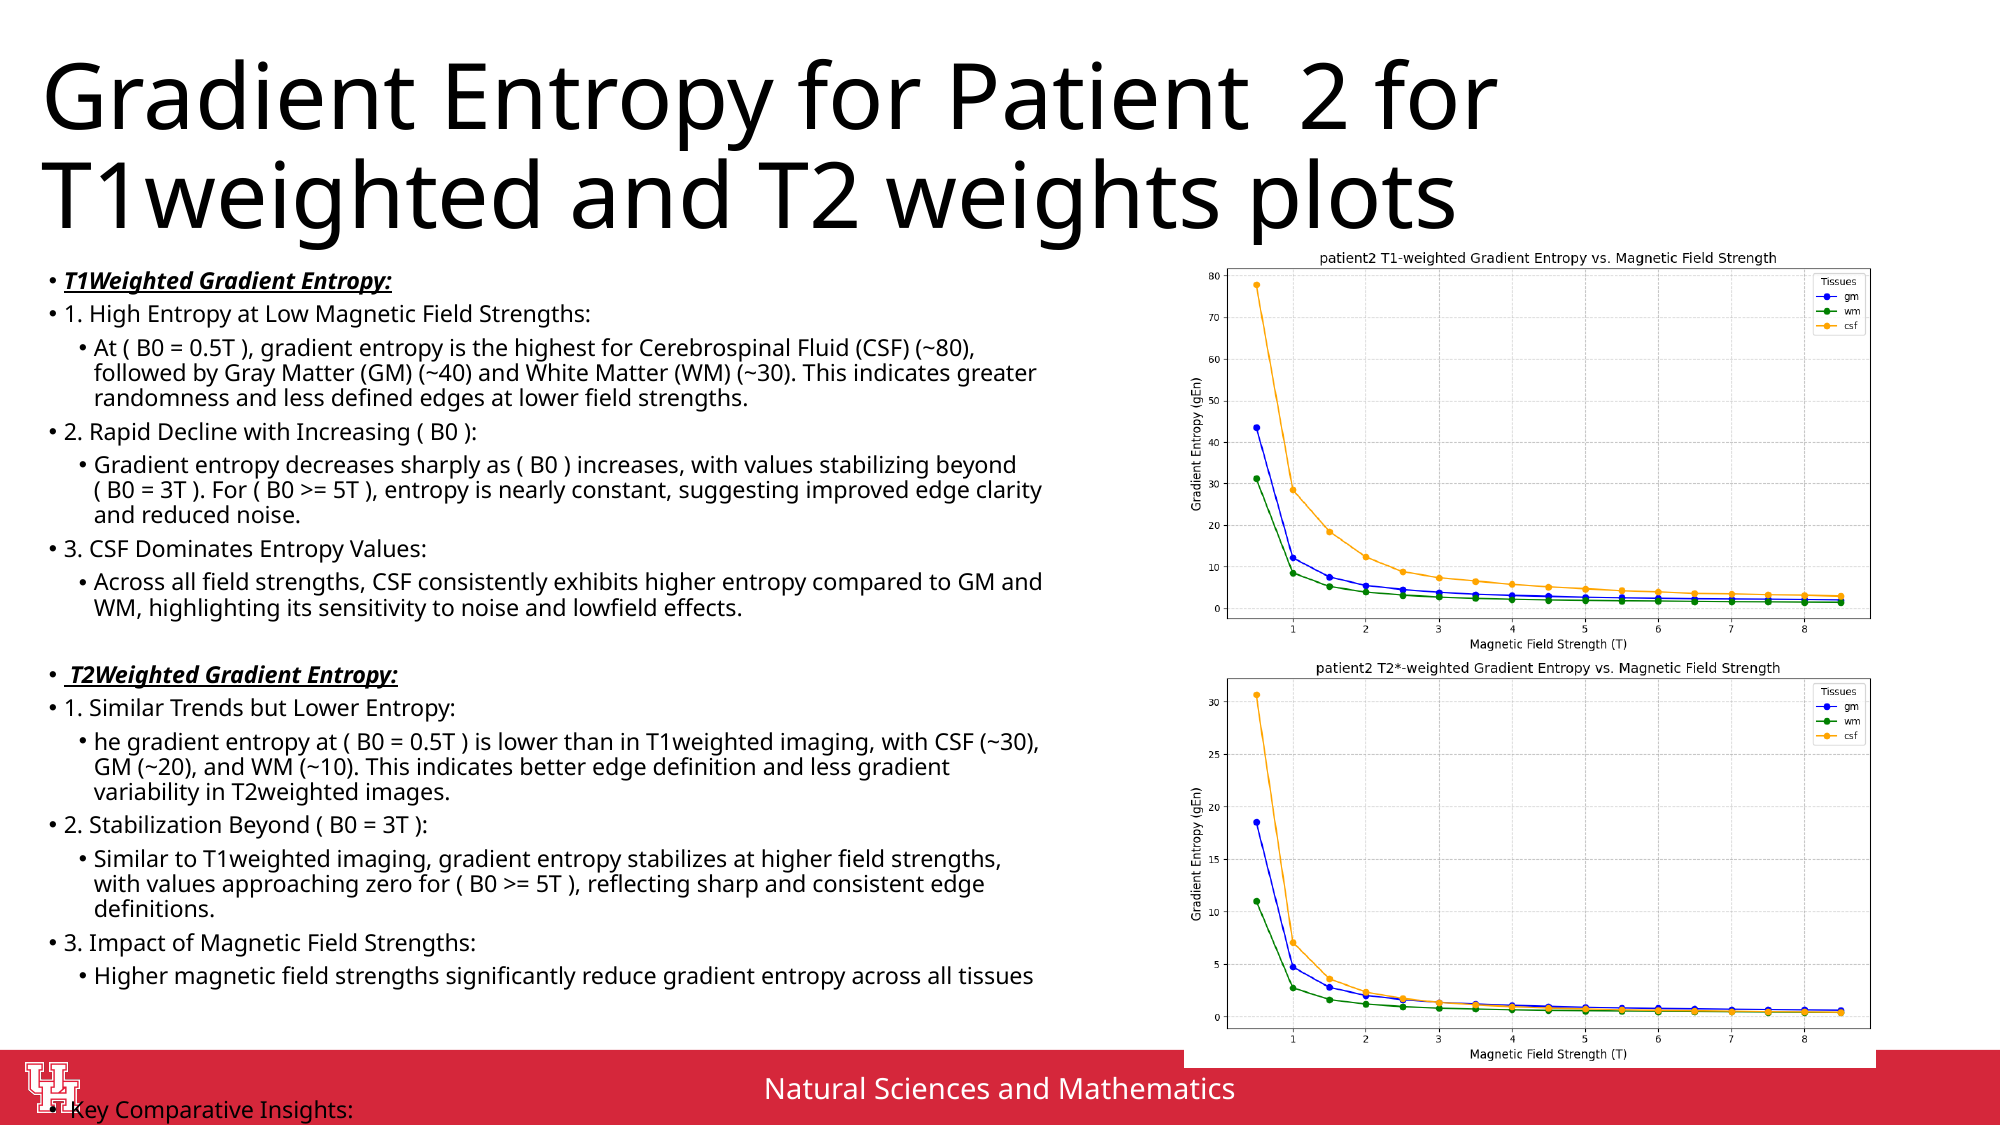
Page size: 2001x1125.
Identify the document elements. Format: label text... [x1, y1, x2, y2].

title Gradient Entropy for Patient 2 for T1weighted and T2 weights plots [33, 39, 1760, 259]
picture [1184, 245, 1876, 1068]
picture [25, 1062, 80, 1113]
list T1Weighted Gradient Entropy: 1. High Entropy at Low Magnetic Field Strengths: At ( B0 = 0.5T ), gradient entropy is the highest for Cerebrospinal Fluid (CSF) (~80), followed by Gray Matter (GM) (~40) and White Matter (WM) (~30). This indicates greater randomness and less defined edges at lower field strengths. 2. Rapid Decline with Increasing ( B0 ): Gradient entropy decreases sharply as ( B0 ) increases, with values stabilizing beyond ( B0 = 3T ). For ( B0 >= 5T ), entropy is nearly constant, suggesting improved edge clarity and reduced noise. 3. CSF Dominates Entropy Values: Across all field strengths, CSF consistently exhibits higher entropy compared to GM and WM, highlighting its sensitivity to noise and lowfield effects. T2Weighted Gradient Entropy: 1. Similar Trends but Lower Entropy: he gradient entropy at ( B0 = 0.5T ) is lower than in T1weighted imaging, with CSF (~30), GM (~20), and WM (~10). This indicates better edge definition and less gradient variability in T2weighted images. 2. Stabilization Beyond ( B0 = 3T ): Similar to T1weighted imaging, gradient entropy stabilizes at higher field strengths, with values approaching zero for ( B0 >= 5T ), reflecting sharp and consistent edge definitions. 3. Impact of Magnetic Field Strengths: Higher magnetic field strengths significantly reduce gradient entropy across all tissues Key Comparative Insights: T1 vs T2Weighted Imaging: T1weighted images exhibit higher entropy overall, especially at low field strengths, due to greater noise sensitivity. T2weighted imaging produces sharper edges and lower gradient variability across all field strengths. Magnetic Field Strength Effect: In both modalities, gradient entropy stabilizes beyond ( B0 = 3T ), demonstrating the superiority of highfield MRI in enhancing edge clarity and reducing gradient randomness. These insights highlight the role of gradient entropy in quantifying image sharpness and the advantages of higher magnetic field strengths for improving MRI quality. [40, 261, 1060, 1011]
